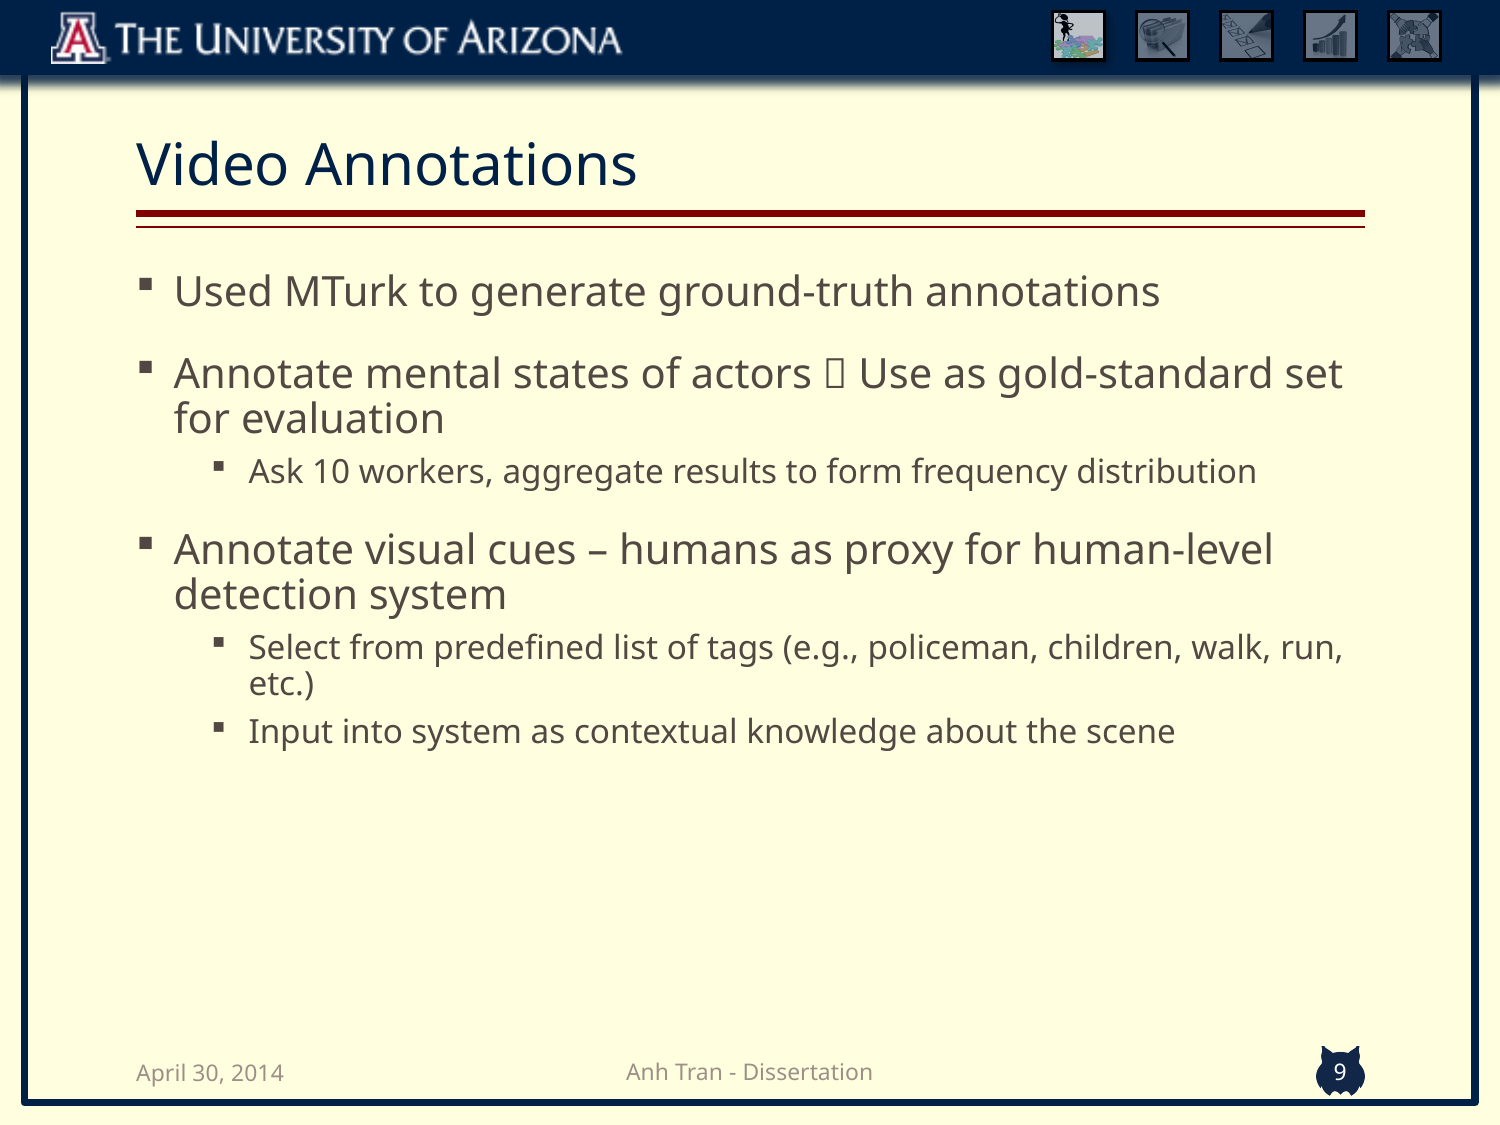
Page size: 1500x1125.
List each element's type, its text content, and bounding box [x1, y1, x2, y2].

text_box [1053, 13, 1439, 59]
title Video Annotations [136, 78, 1365, 206]
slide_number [135, 1042, 361, 1103]
list Used MTurk to generate ground-truth annotations Annotate mental states of actors  Use as gold-standard set for evaluation Ask 10 workers, aggregate results to form frequency distribution Annotate visual cues – humans as proxy for human-level detection system Select from predefined list of tags (e.g., policeman, children, walk, run, etc.) Input into system as contextual knowledge about the scene [135, 262, 1364, 1013]
picture [51, 11, 625, 64]
slide_number 9 [1316, 1042, 1364, 1103]
footer Anh Tran - Dissertation [361, 1042, 1139, 1103]
